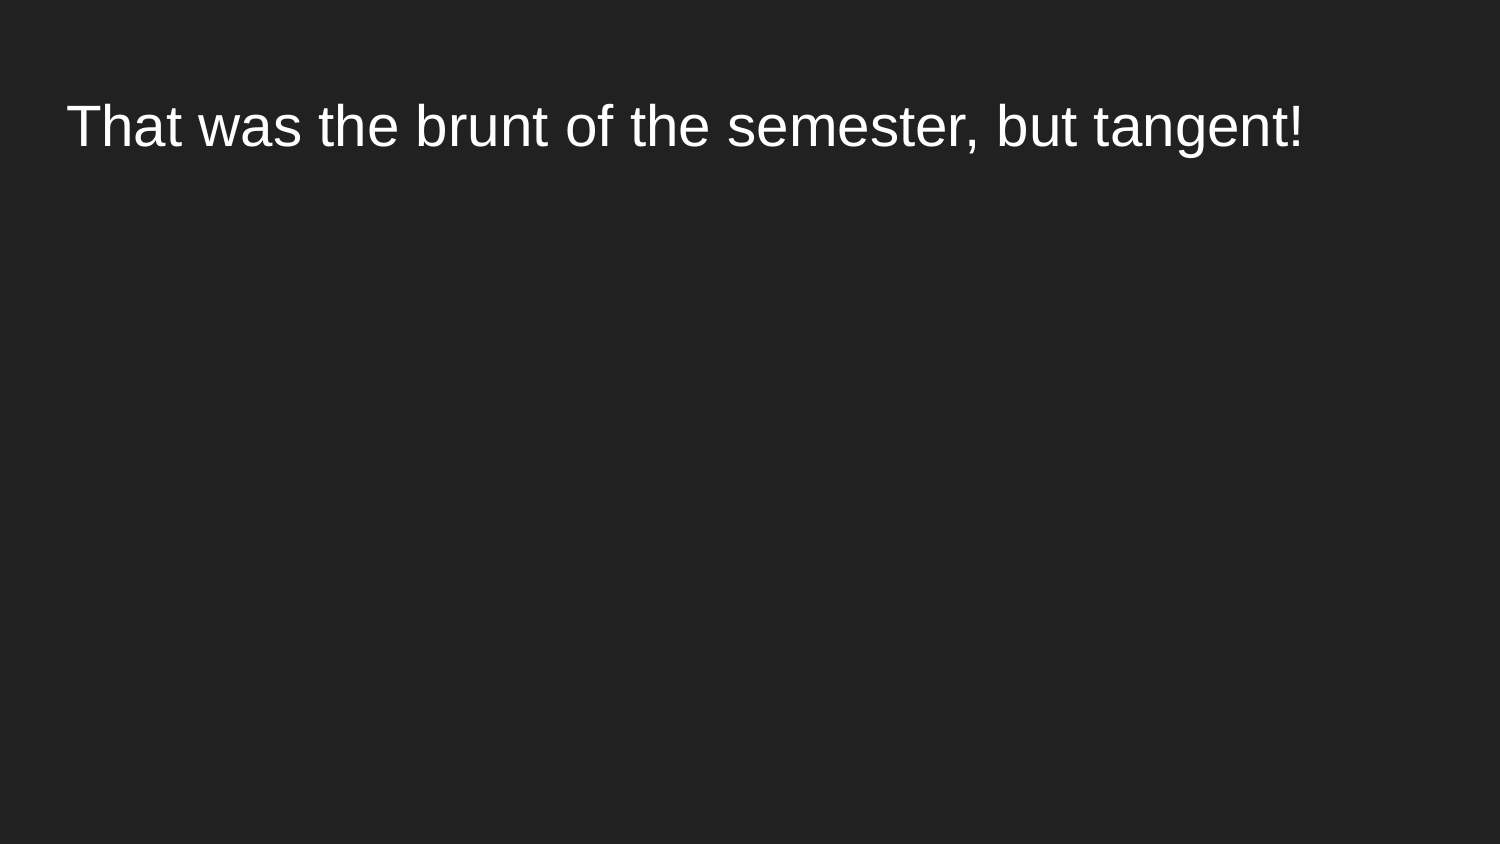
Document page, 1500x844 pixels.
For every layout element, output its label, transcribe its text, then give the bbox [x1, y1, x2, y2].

title That was the brunt of the semester, but tangent! [51, 72, 1449, 167]
